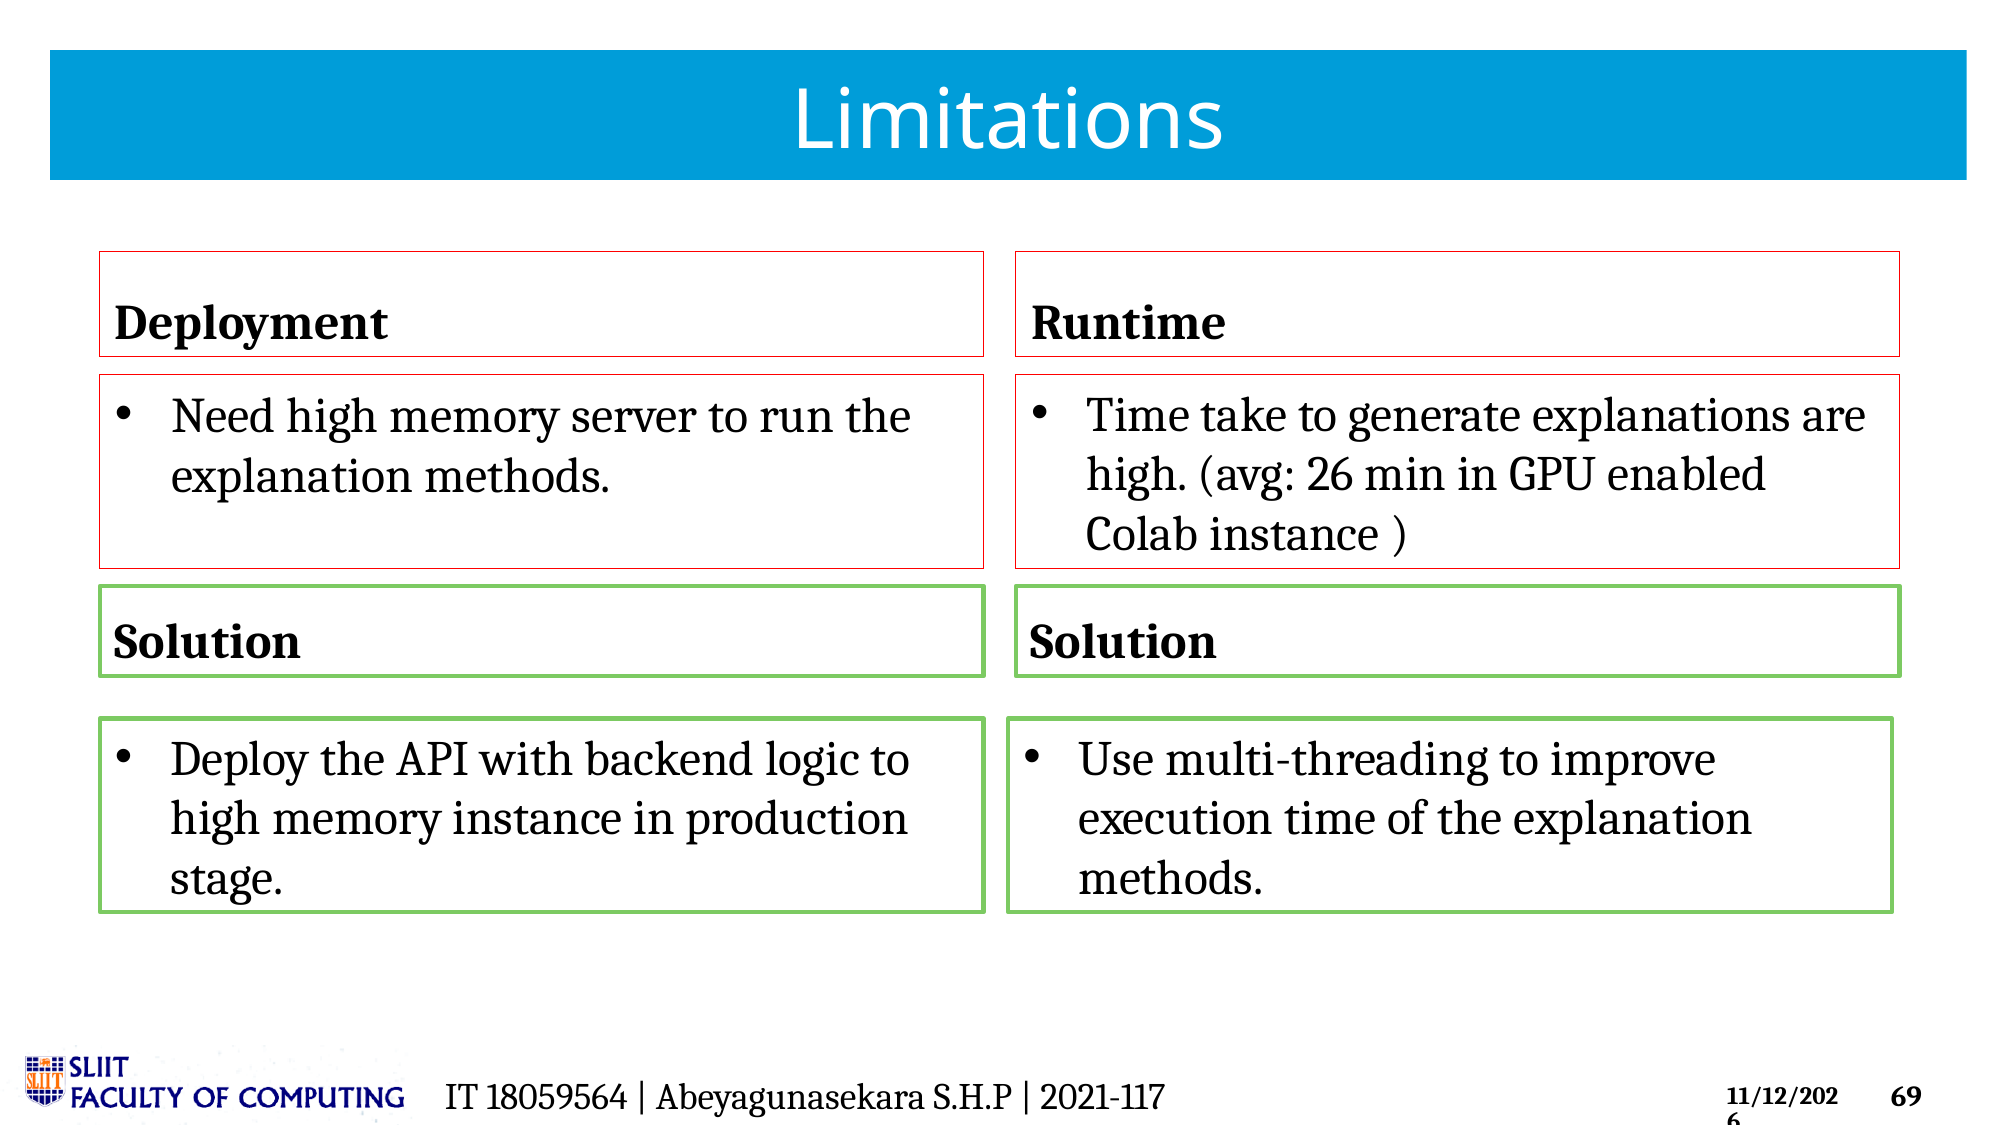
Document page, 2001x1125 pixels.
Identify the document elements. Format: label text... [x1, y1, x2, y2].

list Runtime [1015, 251, 1900, 357]
picture [0, 1045, 413, 1125]
text_box Deploy the API with backend logic to high memory instance in production stage. [98, 716, 986, 914]
list Deployment [99, 251, 984, 357]
list Need high memory server to run the explanation methods. [99, 374, 984, 569]
text_box IT 18059564 | Abeyagunasekara S.H.P | 2021-117 [430, 1064, 1405, 1125]
list Time take to generate explanations are high. (avg: 26 min in GPU enabled Colab instance ) [1015, 374, 1900, 569]
title Limitations [50, 50, 1967, 180]
text_box Use multi-threading to improve execution time of the explanation methods. [1006, 716, 1894, 914]
text_box Solution [1014, 584, 1902, 678]
text_box Solution [98, 584, 986, 678]
